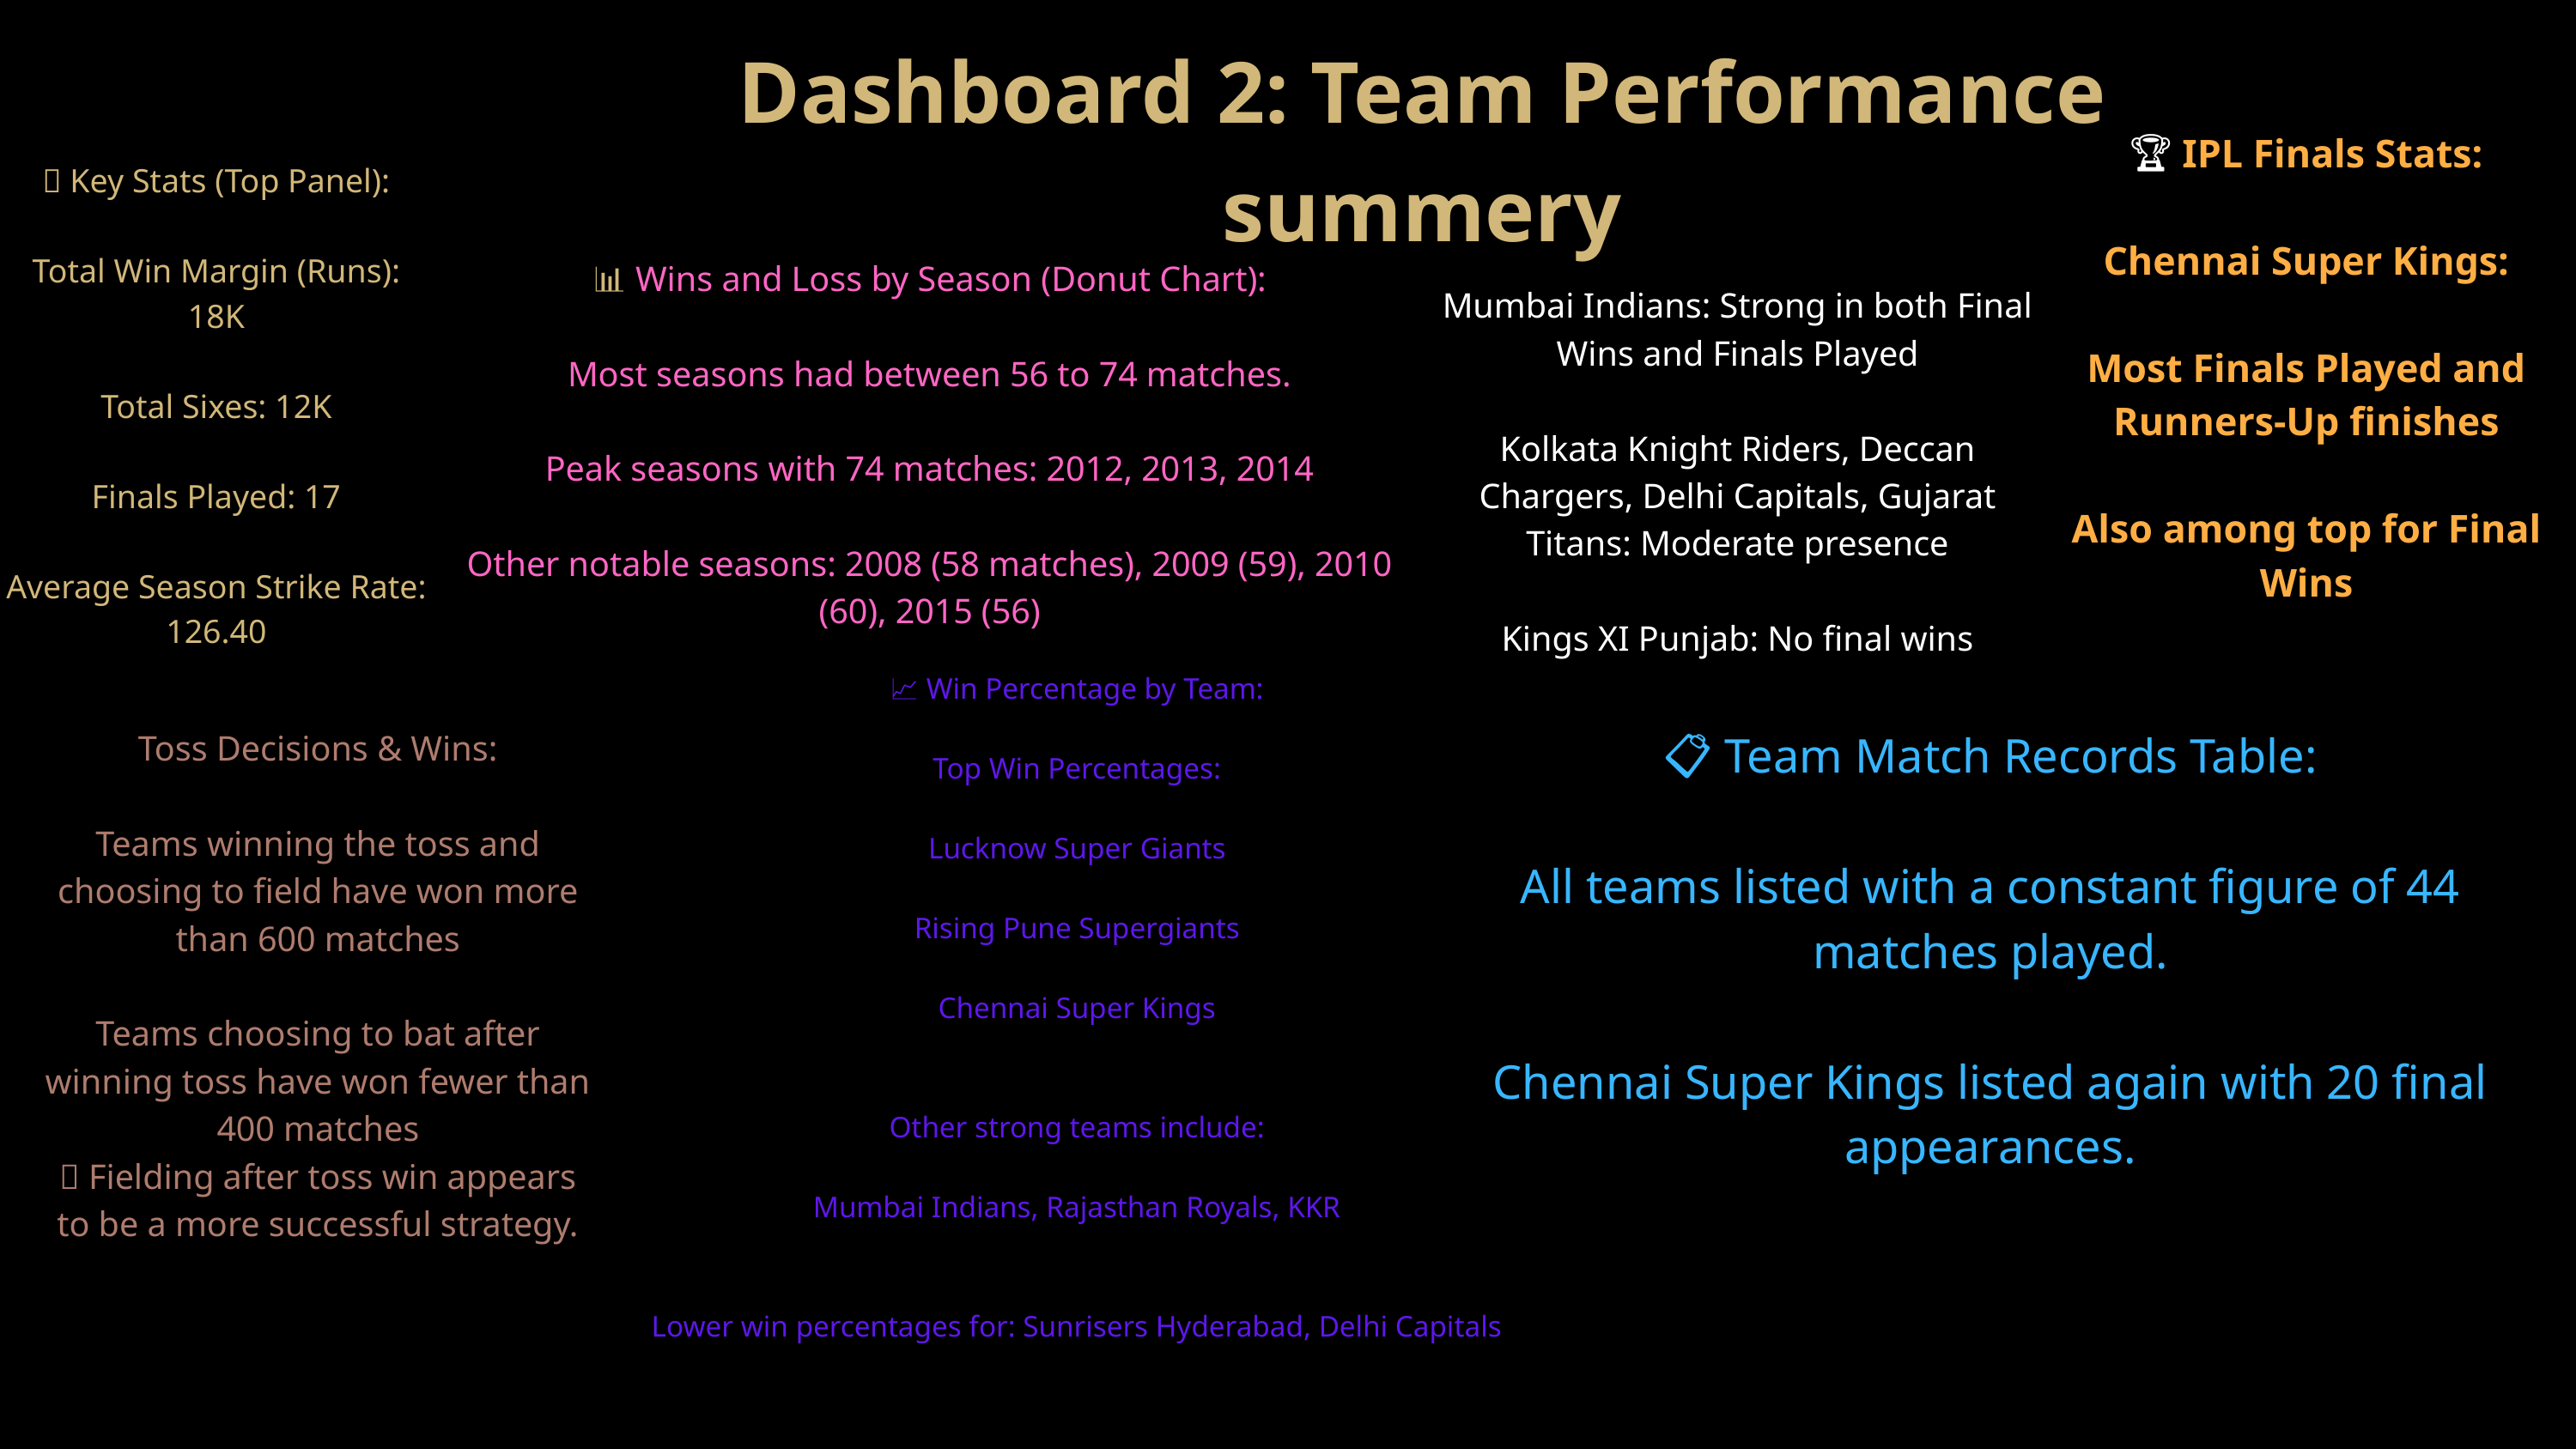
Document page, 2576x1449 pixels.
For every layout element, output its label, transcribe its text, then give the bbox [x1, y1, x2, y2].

text_box 📊 Wins and Loss by Season (Donut Chart): Most seasons had between 56 to 74 matches. Peak seasons with 74 matches: 2012, 2013, 2014 Other notable seasons: 2008 (58 matches), 2009 (59), 2010 (60), 2015 (56) [437, 250, 1422, 679]
text_box 📋 Team Match Records Table: All teams listed with a constant figure of 44 matches played. Chennai Super Kings listed again with 20 final appearances. [1451, 717, 2530, 1304]
text_box 📈 Win Percentage by Team: Top Win Percentages: Lucknow Super Giants Rising Pune Supergiants Chennai Super Kings Other strong teams include: Mumbai Indians, Rajasthan Royals, KKR Lower win percentages for: Sunrisers Hyderabad, Delhi Capitals [594, 664, 1560, 1423]
text_box Dashboard 2: Team Performance summery [556, 21, 2287, 258]
text_box Mumbai Indians: Strong in both Final Wins and Finals Played Kolkata Knight Riders, Deccan Chargers, Delhi Capitals, Gujarat Titans: Moderate presence Kings XI Punjab: No final wins [1425, 277, 2050, 717]
text_box 🏆 IPL Finals Stats: Chennai Super Kings: Most Finals Played and Runners-Up finishes Also among top for Final Wins [2037, 121, 2576, 767]
text_box Toss Decisions & Wins: Teams winning the toss and choosing to field have won more than 600 matches Teams choosing to bat after winning toss have won fewer than 400 matches 🔸 Fielding after toss win appears to be a more successful strategy. [41, 719, 594, 1291]
text_box 🏏 Key Stats (Top Panel): Total Win Margin (Runs): 18K Total Sixes: 12K Finals Played: 17 Average Season Strike Rate: 126.40 [0, 154, 434, 736]
